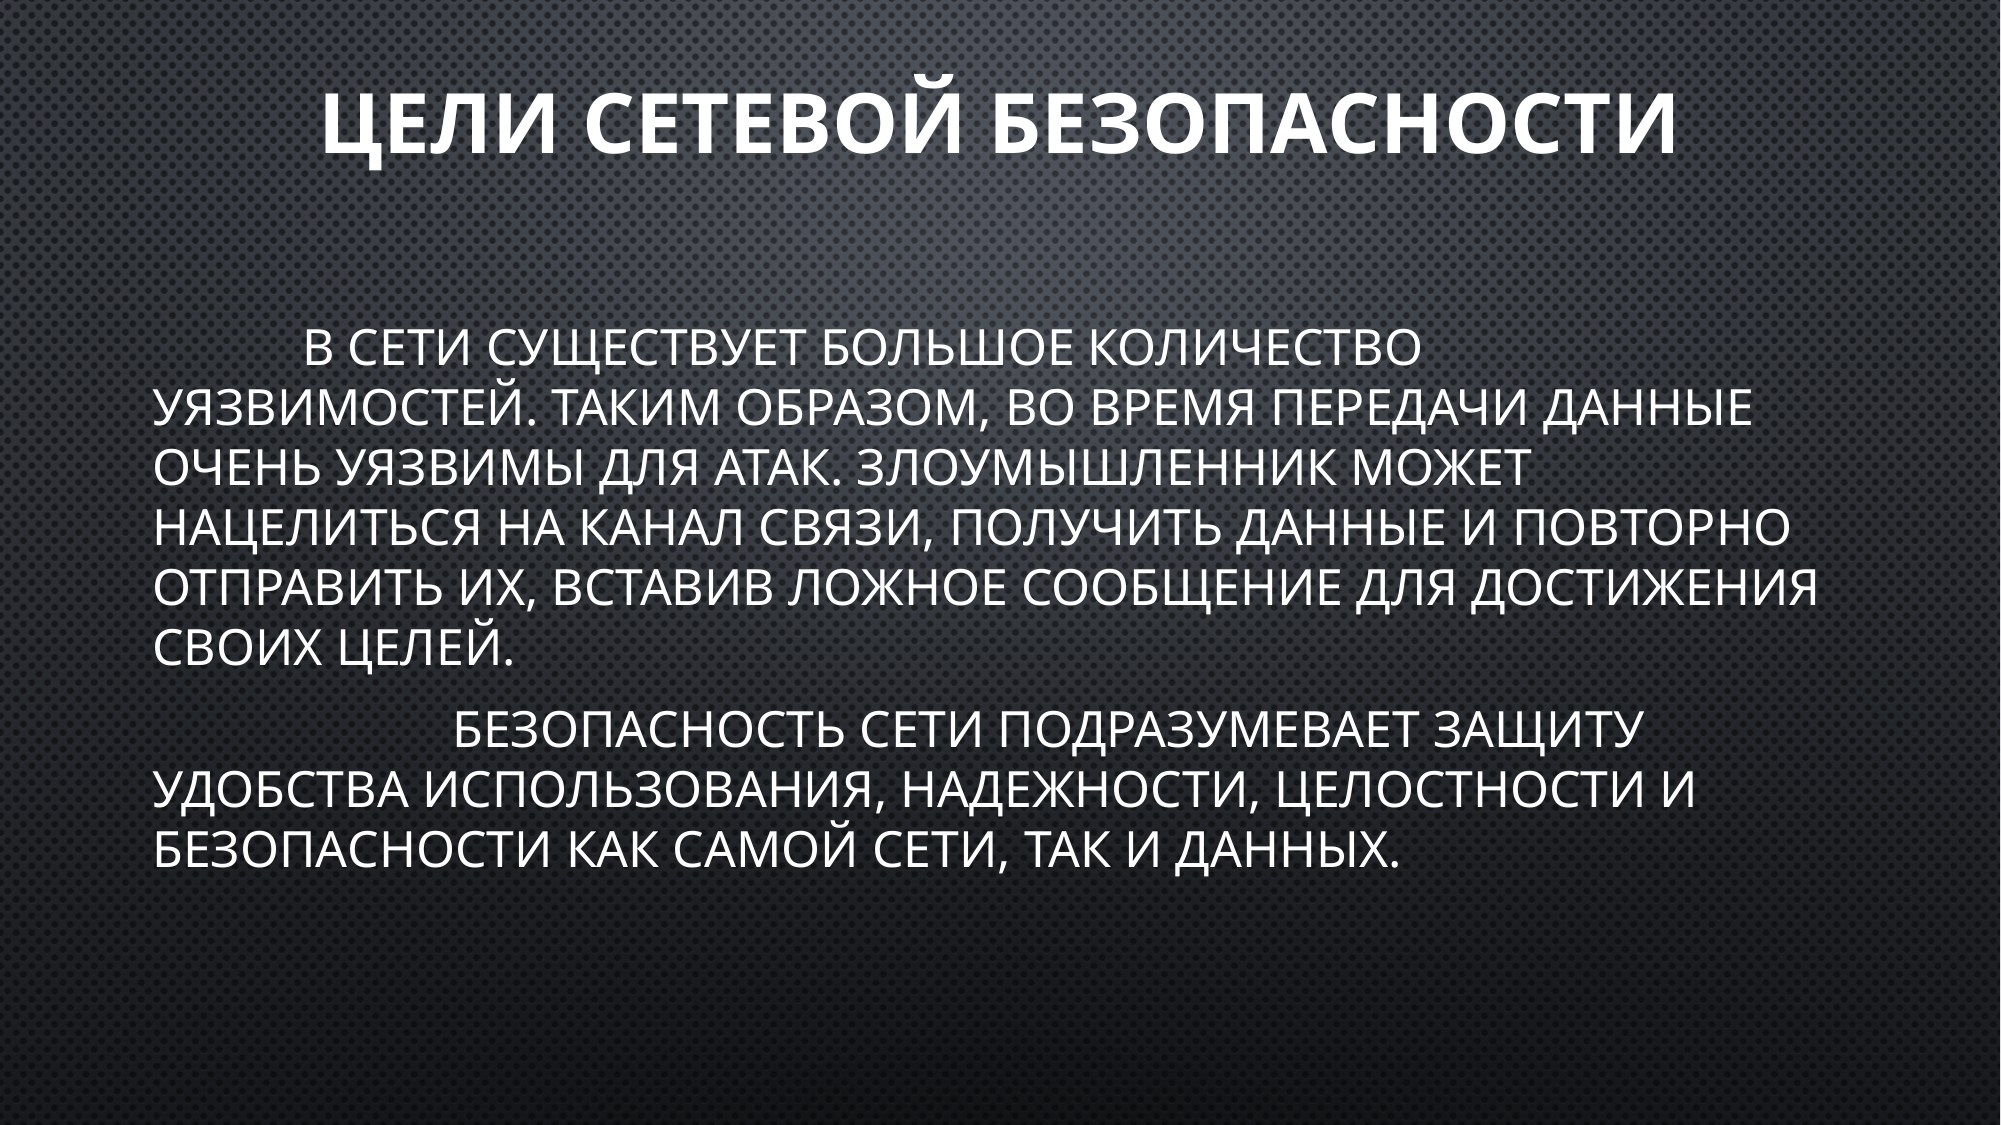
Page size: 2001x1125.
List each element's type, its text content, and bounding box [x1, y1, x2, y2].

title Цели сетевой безопасности [137, 59, 1863, 179]
list В сети существует большое количество уязвимостей. Таким образом, во время передачи данные очень уязвимы для атак. Злоумышленник может нацелиться на канал связи, получить данные и повторно отправить их, вставив ложное сообщение для достижения своих целей. Безопасность сети подразумевает защиту удобства использования, надежности, целостности и безопасности как самой сети, так и данных. [137, 179, 1863, 1014]
